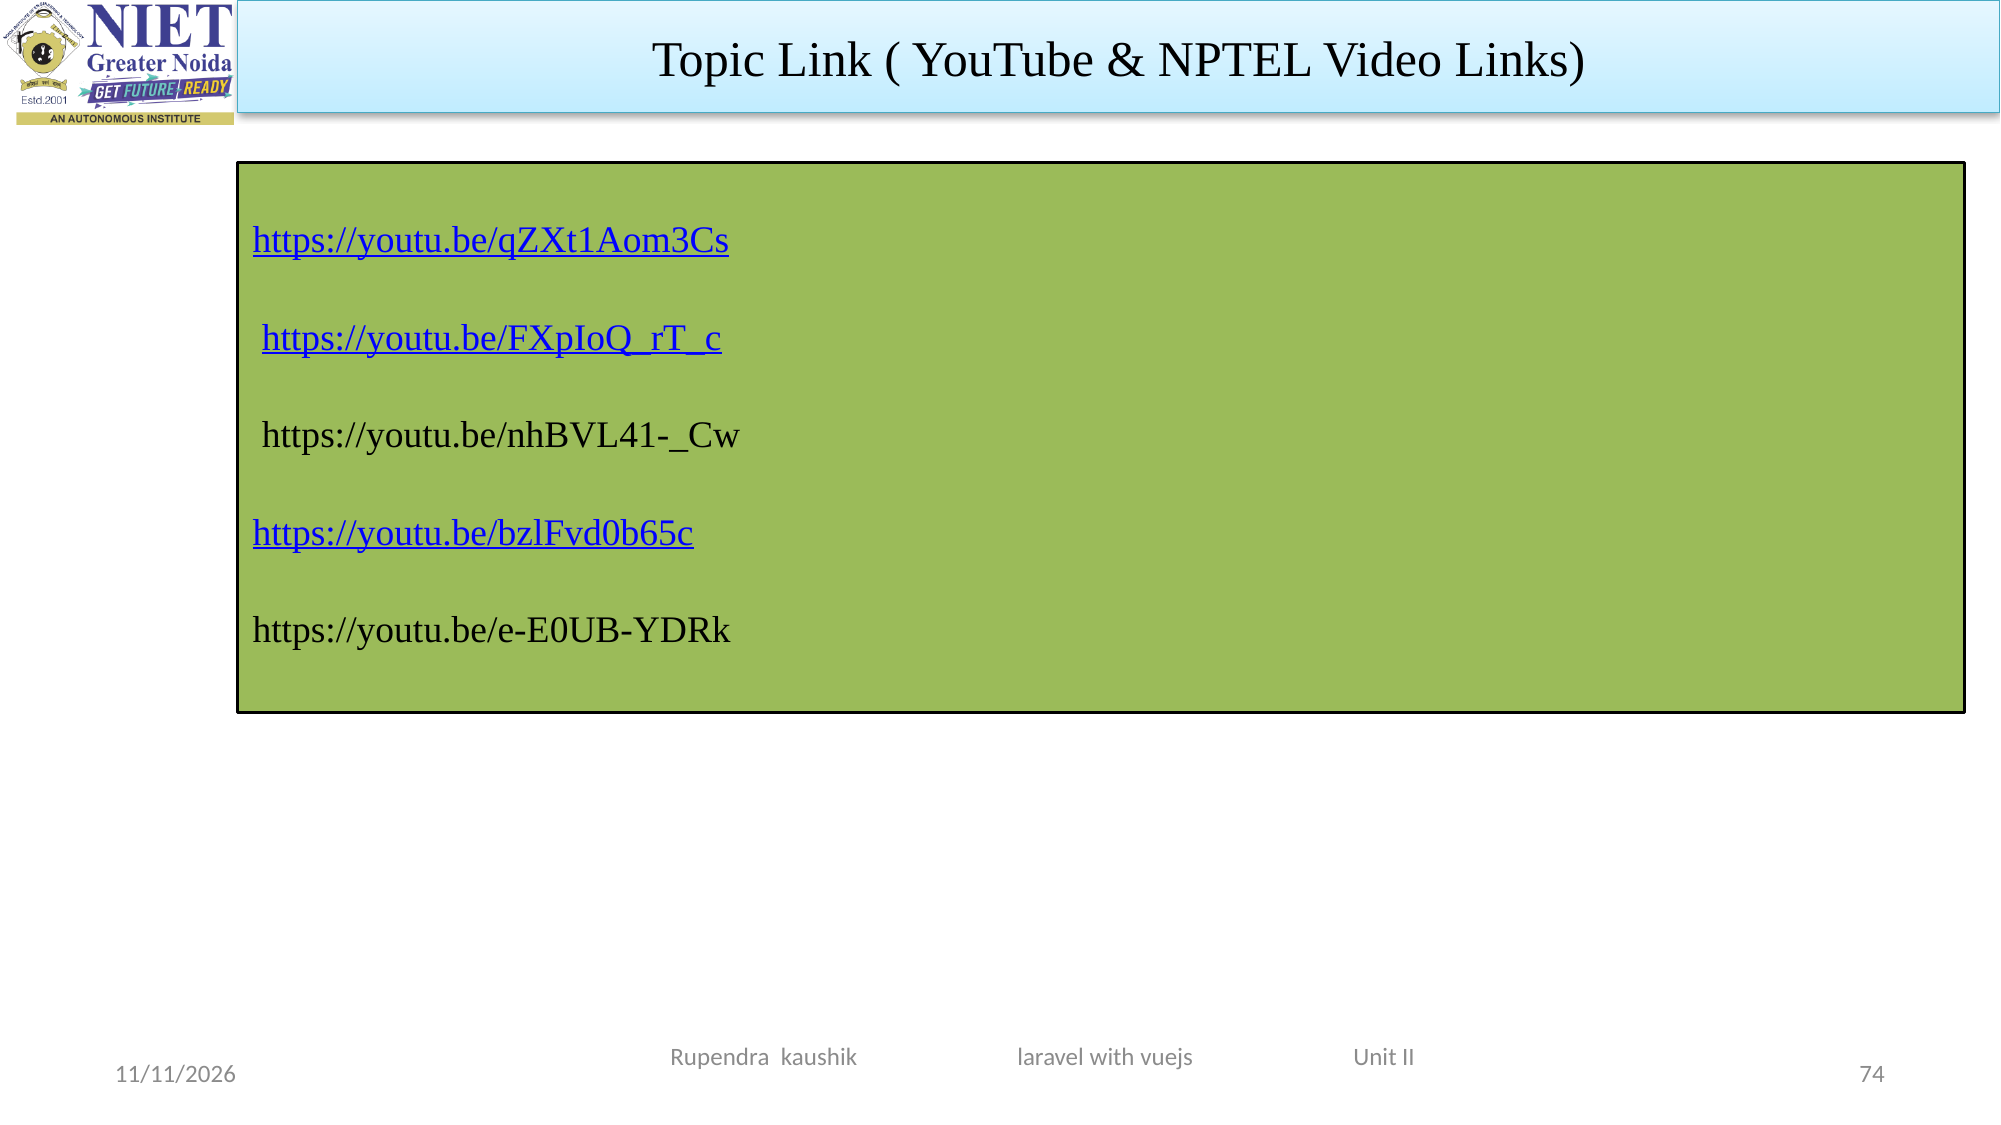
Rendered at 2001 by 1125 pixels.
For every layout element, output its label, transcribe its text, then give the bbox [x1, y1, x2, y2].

text_box https://youtu.be/qZXt1Aom3Cs https://youtu.be/FXpIoQ_rT_c https://youtu.be/nhBVL41-_Cw https://youtu.be/bzlFvd0b65c https://youtu.be/e-E0UB-YDRk [237, 162, 1965, 713]
slide_number 74 [1433, 1042, 1900, 1103]
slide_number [99, 1042, 567, 1103]
text_box Topic Link ( YouTube & NPTEL Video Links) [237, 0, 2000, 113]
footer Rupendra kaushik laravel with vuejs Unit II [562, 1025, 1525, 1085]
picture [3, 2, 234, 125]
